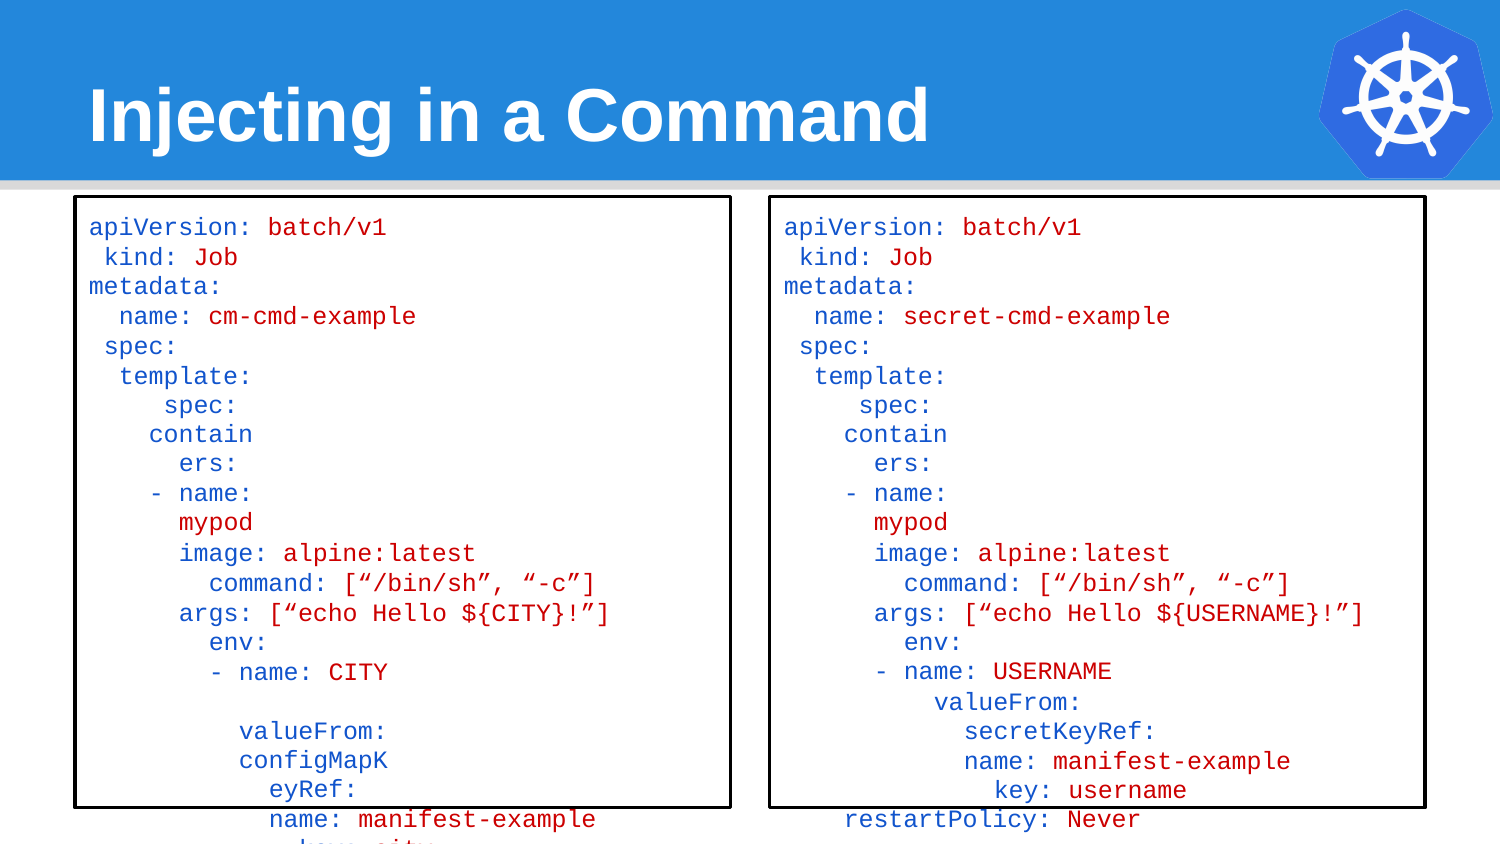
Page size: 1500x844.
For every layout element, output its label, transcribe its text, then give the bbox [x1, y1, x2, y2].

text_box apiVersion: batch/v1 kind: Job metadata: name: secret-cmd-example spec: template: spec: containers: - name: mypod image: alpine:latest command: [“/bin/sh”, “-c”] args: [“echo Hello ${USERNAME}!”] env: - name: USERNAME valueFrom: secretKeyRef: name: manifest-example key: username restartPolicy: Never [781, 207, 1401, 833]
text_box [769, 196, 1426, 808]
title Injecting in a Command [86, 64, 936, 208]
text_box apiVersion: batch/v1 kind: Job metadata: name: cm-cmd-example spec: template: spec: containers: - name: mypod image: alpine:latest command: [“/bin/sh”, “-c”] args: [“echo Hello ${CITY}!”] env: - name: CITY valueFrom: configMapKeyRef: name: manifest-example key: city restartPolicy: Never [86, 207, 647, 844]
text_box [75, 196, 731, 808]
picture [1318, 7, 1494, 182]
